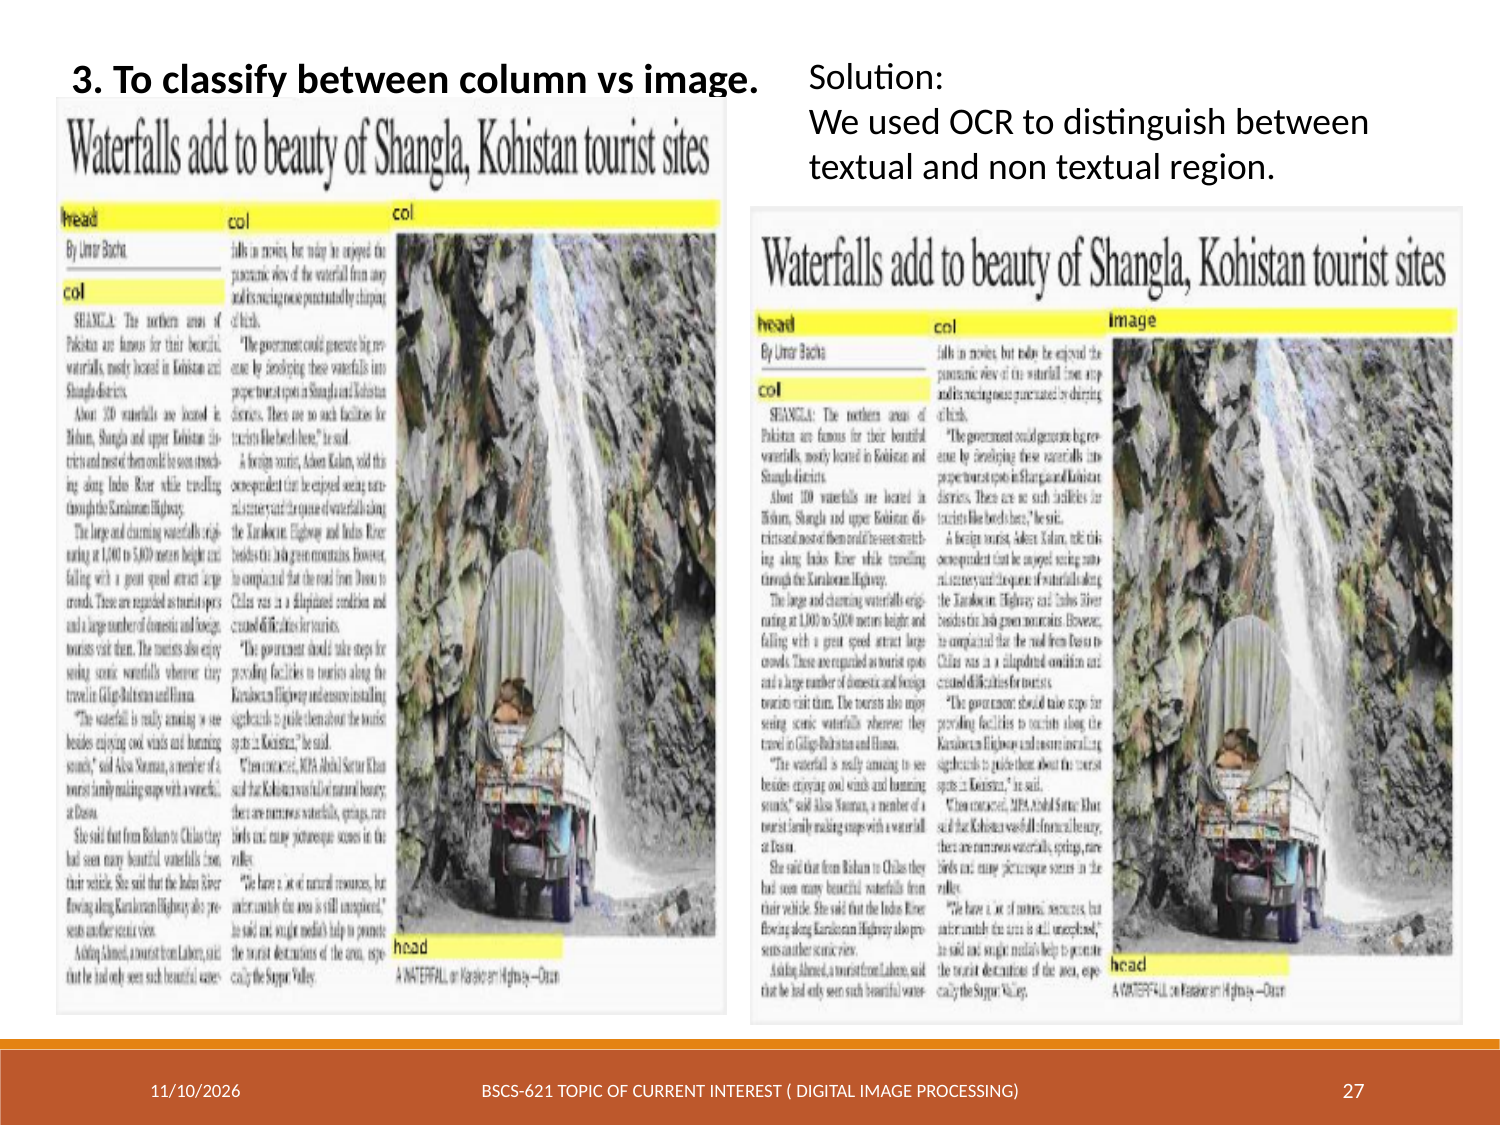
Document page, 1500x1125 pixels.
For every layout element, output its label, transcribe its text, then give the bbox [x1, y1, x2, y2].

text_box 3. To classify between column vs image. [56, 44, 793, 110]
footer BSCS-621 Topic of Current Interest ( Digital Image Processing) [453, 1059, 1047, 1120]
slide_number 27 [1218, 1059, 1380, 1120]
picture [55, 96, 727, 1015]
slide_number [135, 1059, 440, 1120]
picture [749, 206, 1463, 1026]
text_box Solution: We used OCR to distinguish between textual and non textual region. [793, 44, 1463, 195]
